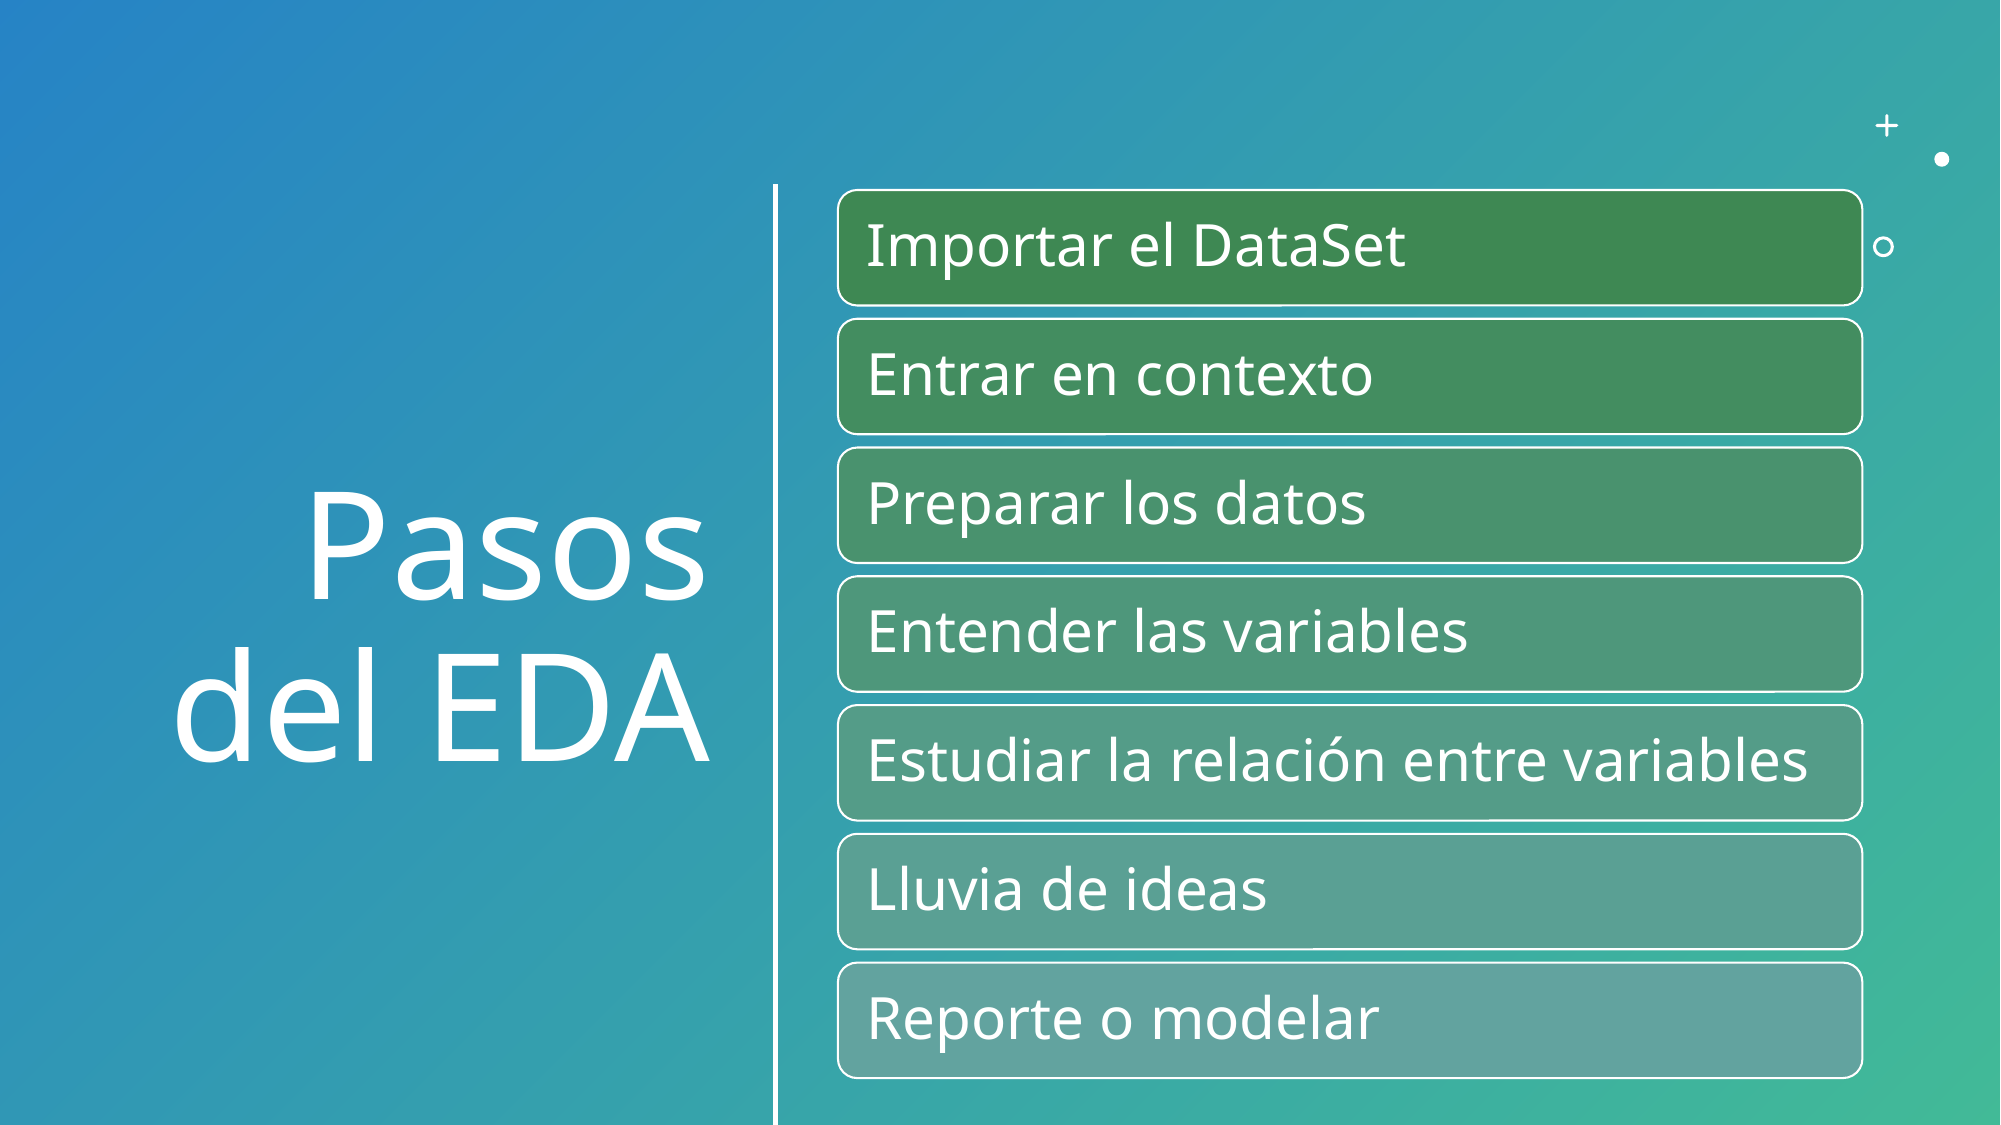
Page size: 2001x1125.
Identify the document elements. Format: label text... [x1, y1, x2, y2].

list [837, 175, 1863, 1093]
text_box [0, 0, 2000, 1125]
title Pasos del EDA [78, 174, 725, 1091]
text_box [1934, 151, 1950, 167]
text_box [1875, 114, 1899, 137]
text_box [1872, 236, 1894, 258]
